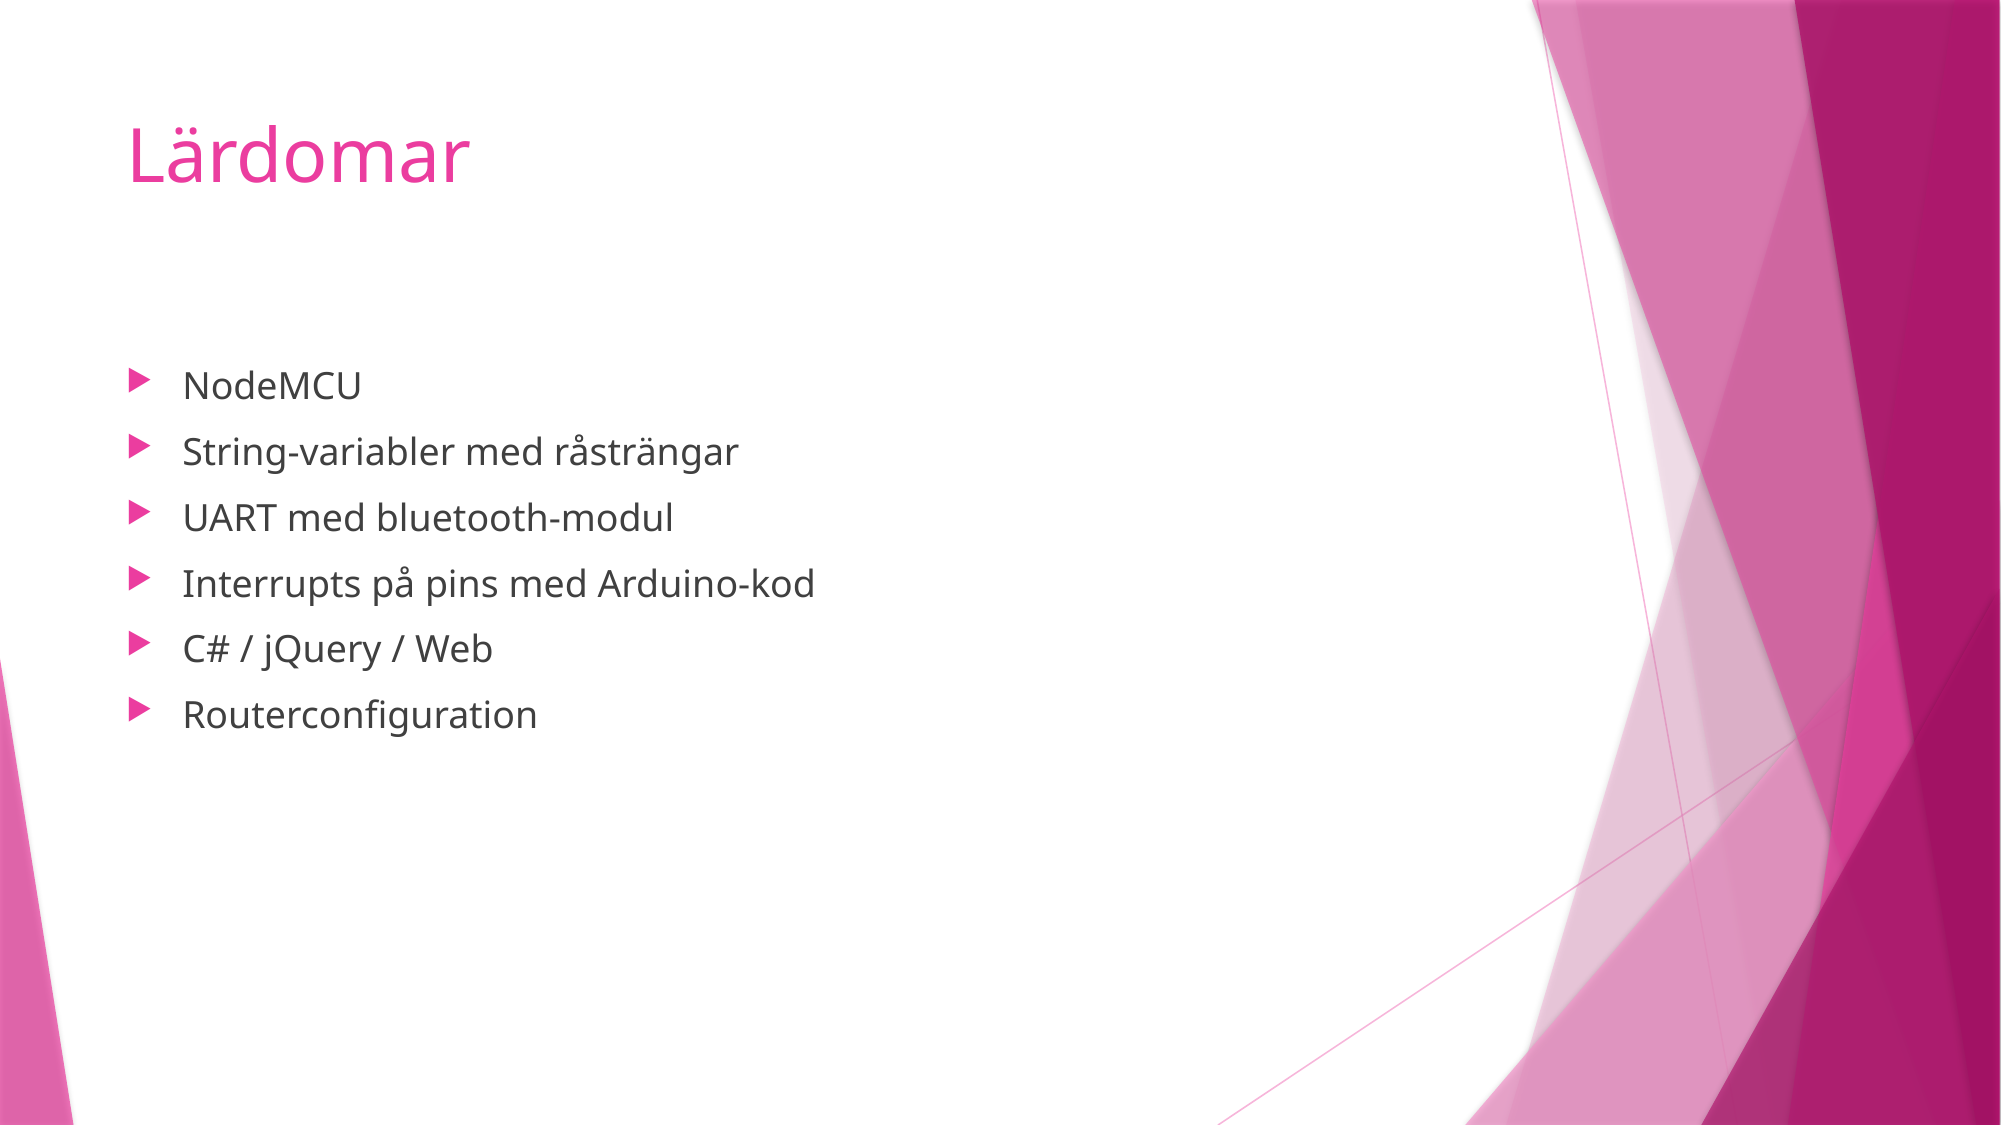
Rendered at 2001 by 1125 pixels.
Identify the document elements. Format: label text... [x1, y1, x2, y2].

title Lärdomar [111, 99, 1522, 317]
list NodeMCU String-variabler med råsträngar UART med bluetooth-modul Interrupts på pins med Arduino-kod C# / jQuery / Web Routerconfiguration [111, 354, 1522, 992]
